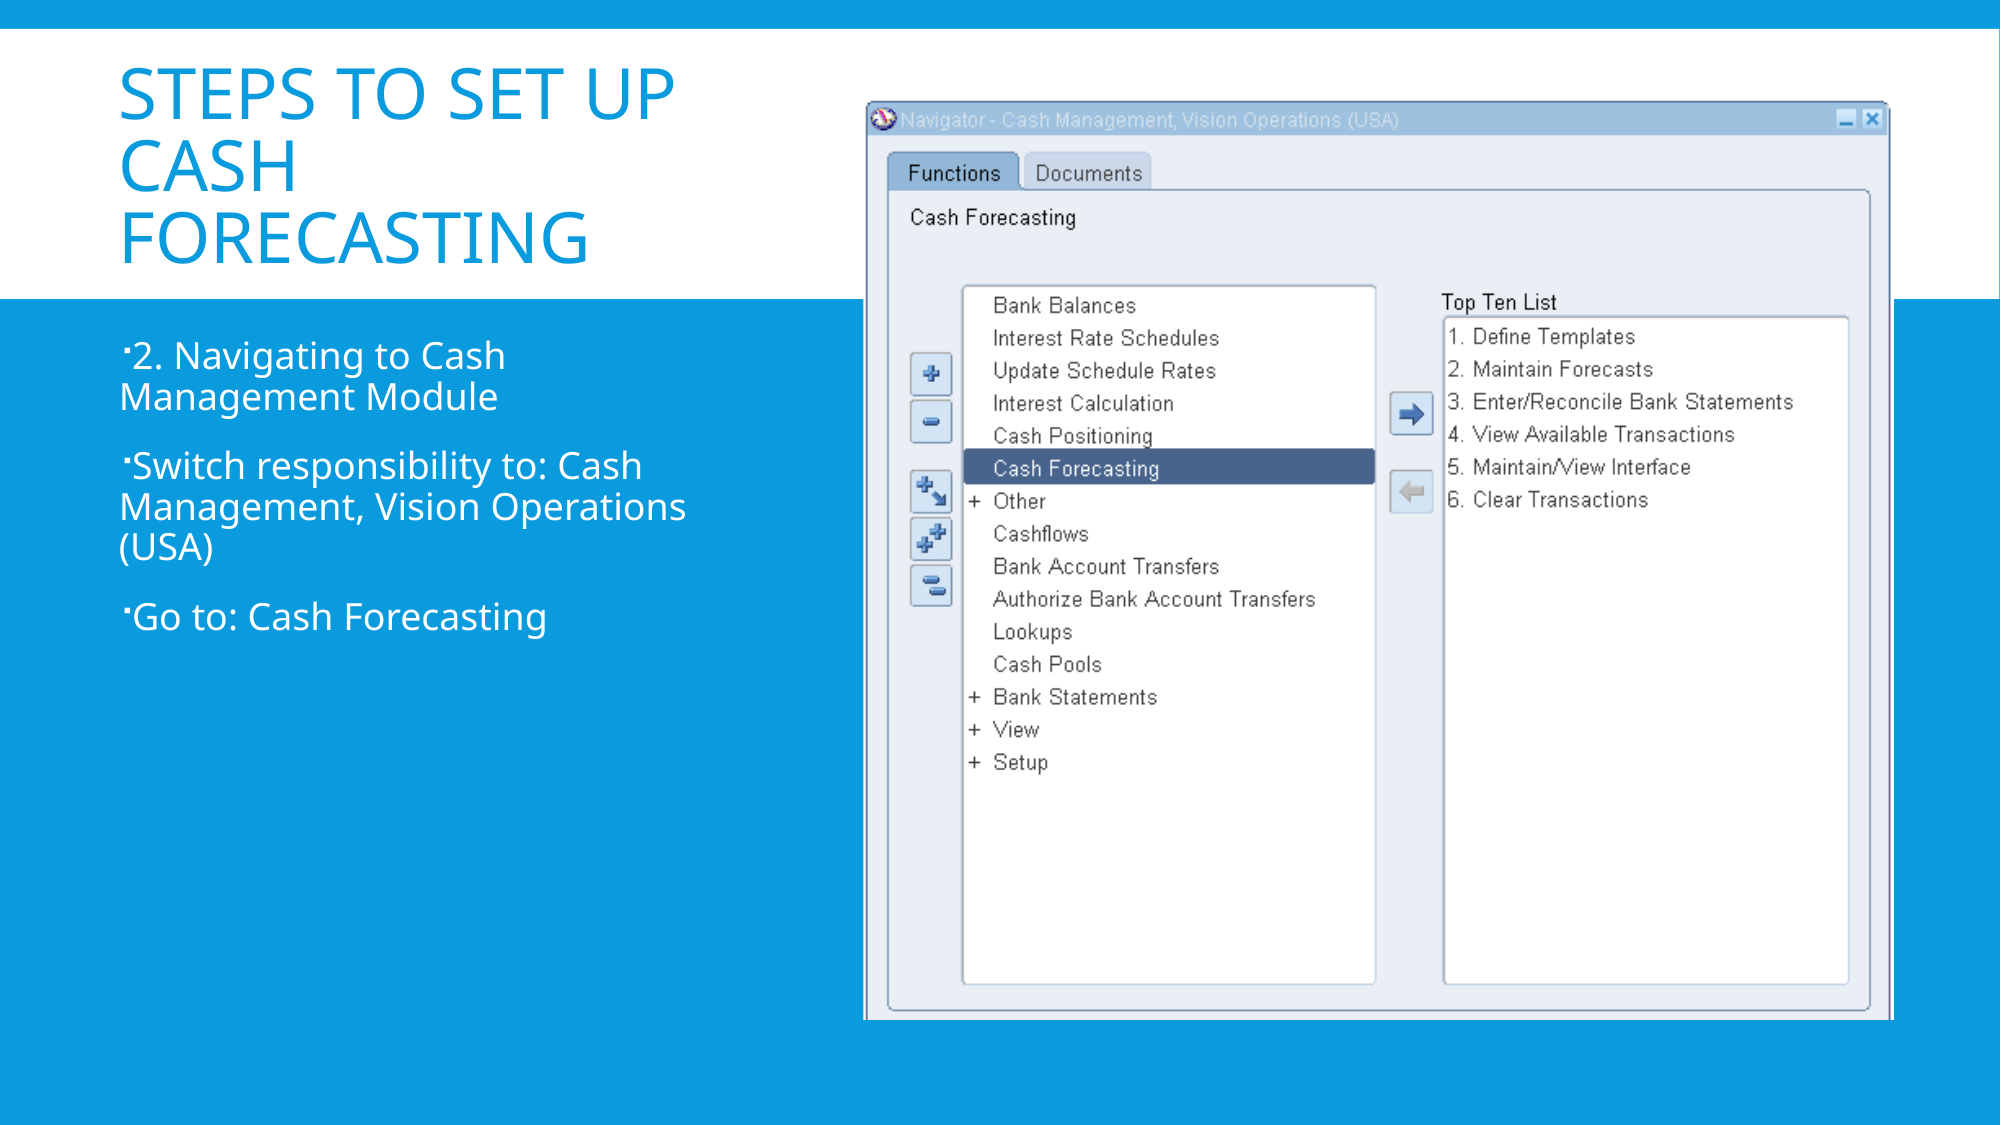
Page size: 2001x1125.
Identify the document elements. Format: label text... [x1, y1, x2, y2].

title Steps to Set Up Cash Forecasting [104, 46, 707, 295]
list 2. Navigating to Cash Management Module Switch responsibility to: Cash Management, Vision Operations (USA) Go to: Cash Forecasting [104, 329, 708, 1020]
picture [862, 97, 1895, 1019]
